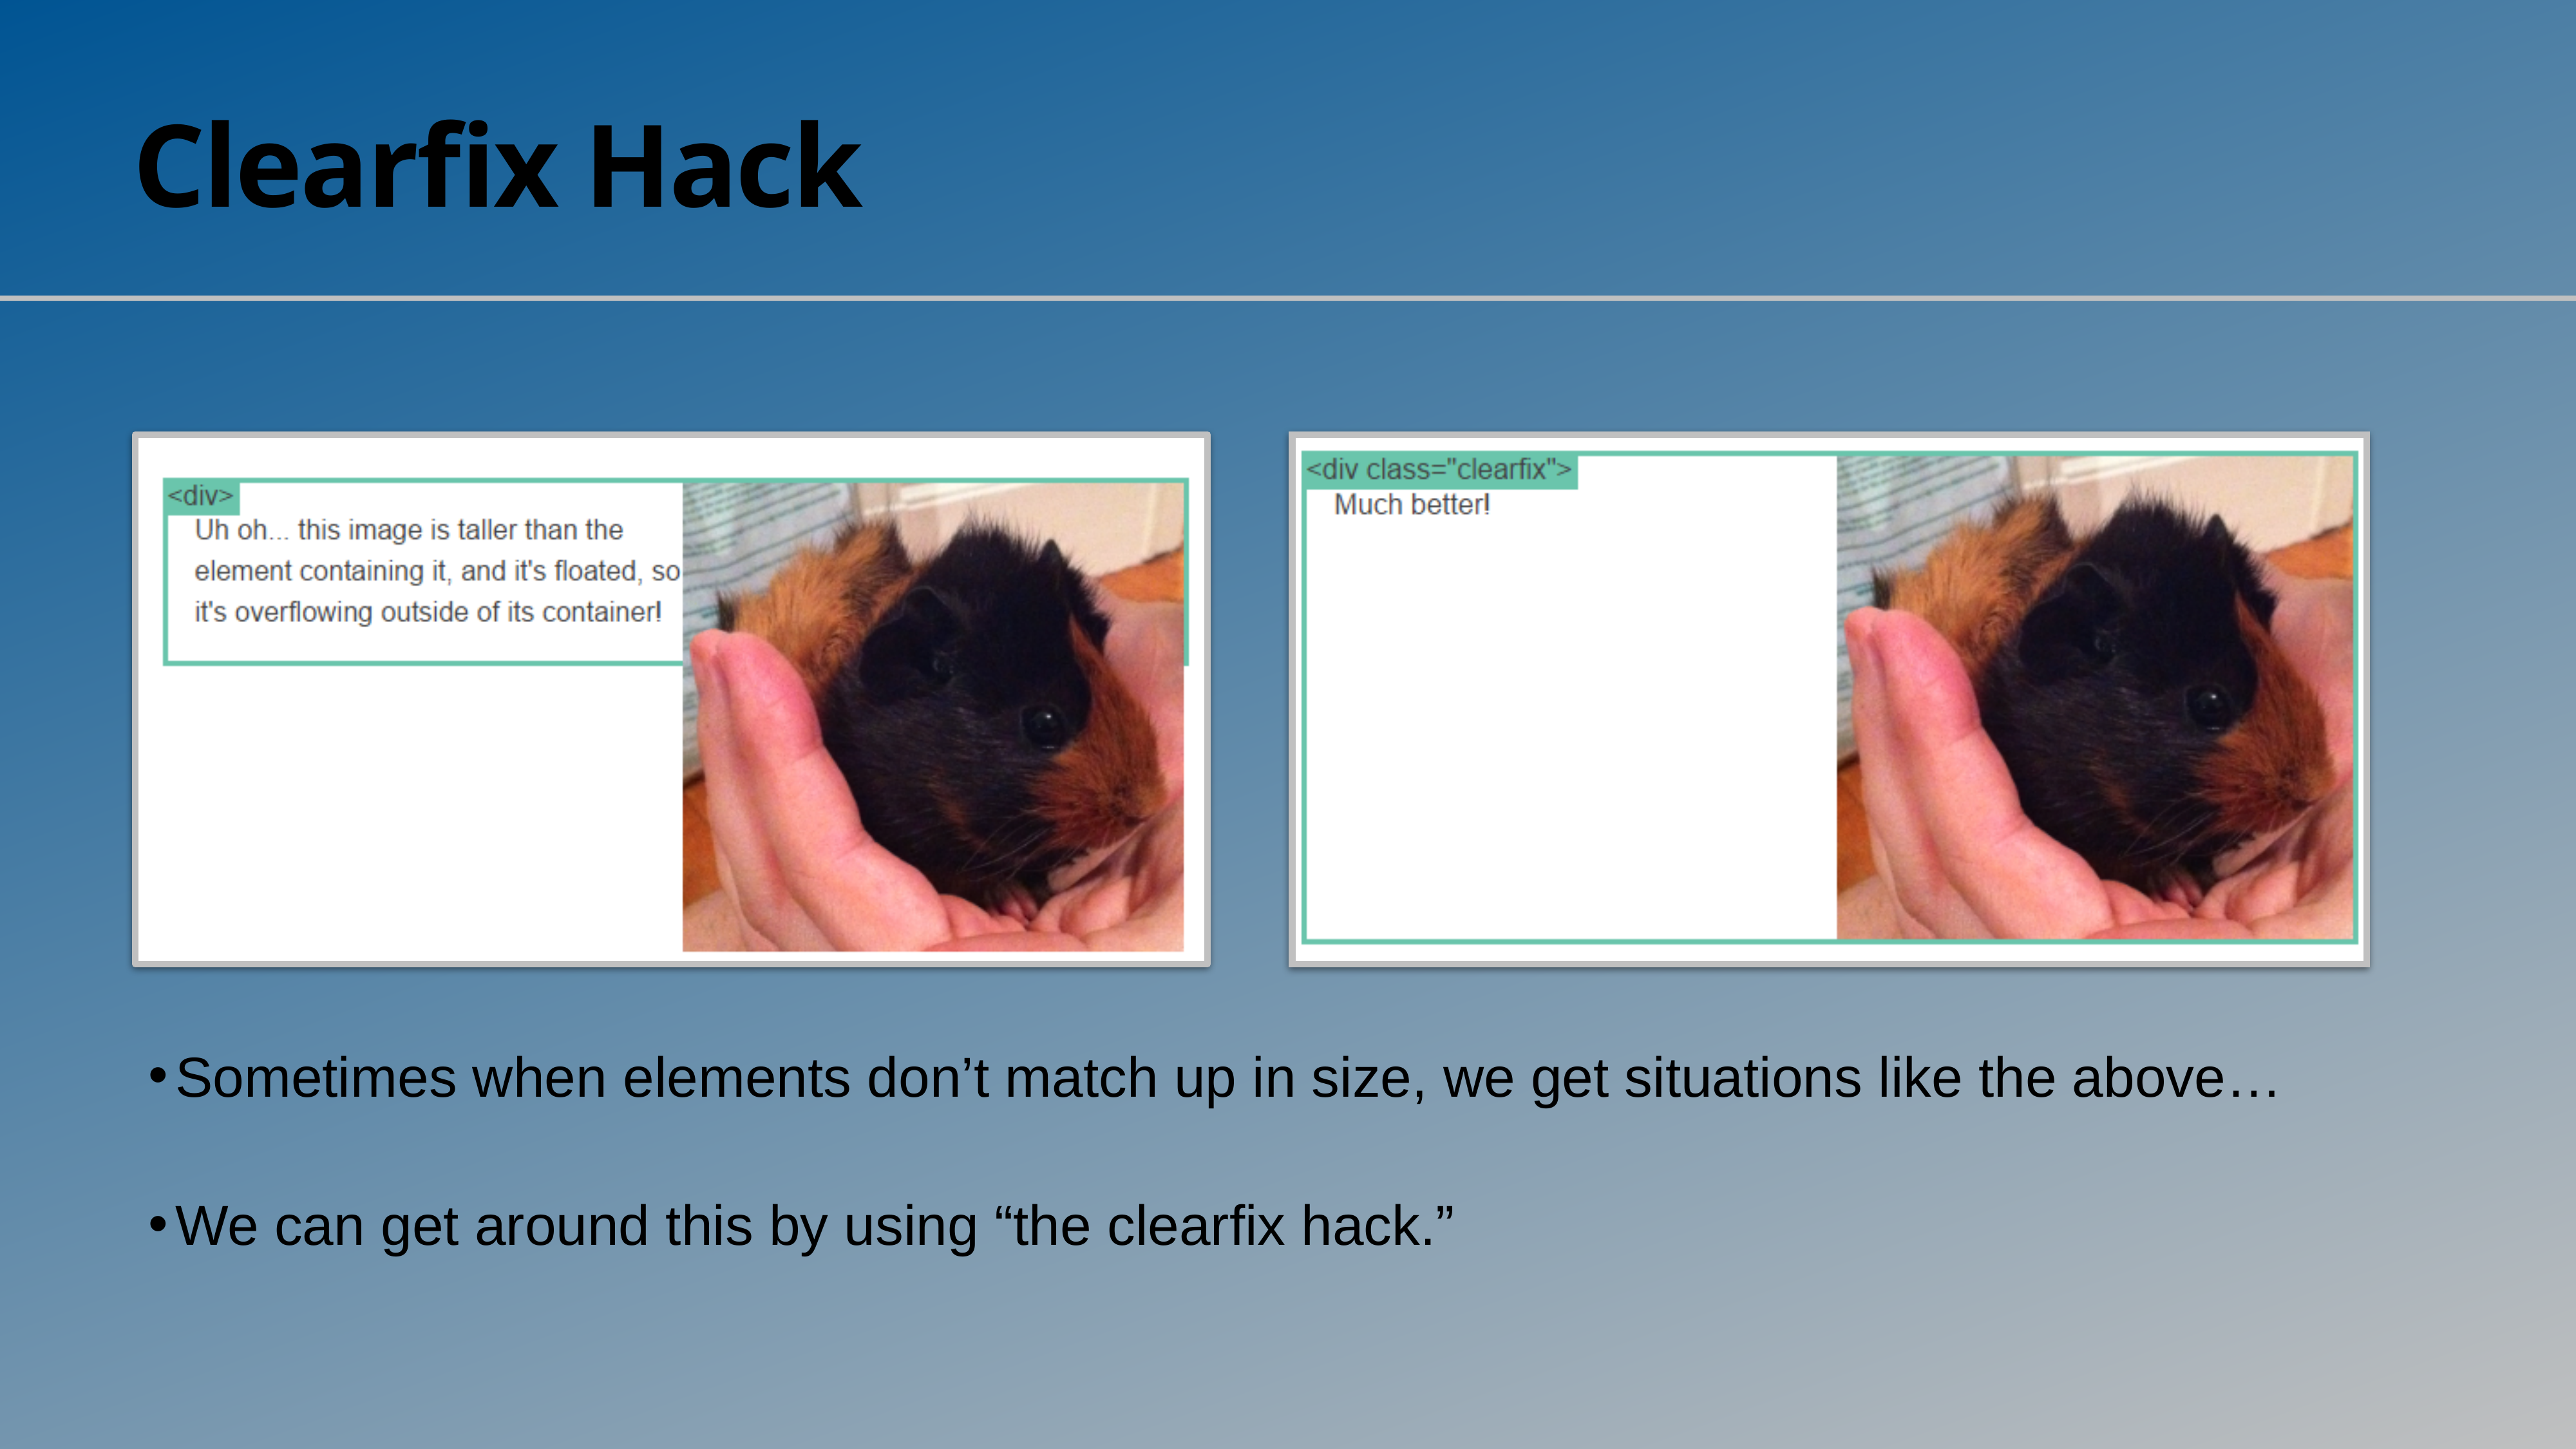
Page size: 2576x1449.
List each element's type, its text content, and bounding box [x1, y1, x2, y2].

picture [1295, 437, 2364, 961]
picture [138, 437, 1205, 961]
list Sometimes when elements don’t match up in size, we get situations like the above… We can get around this by using “the clearfix hack.” [142, 1034, 2306, 1283]
title Clearfix Hack [127, 113, 1161, 266]
